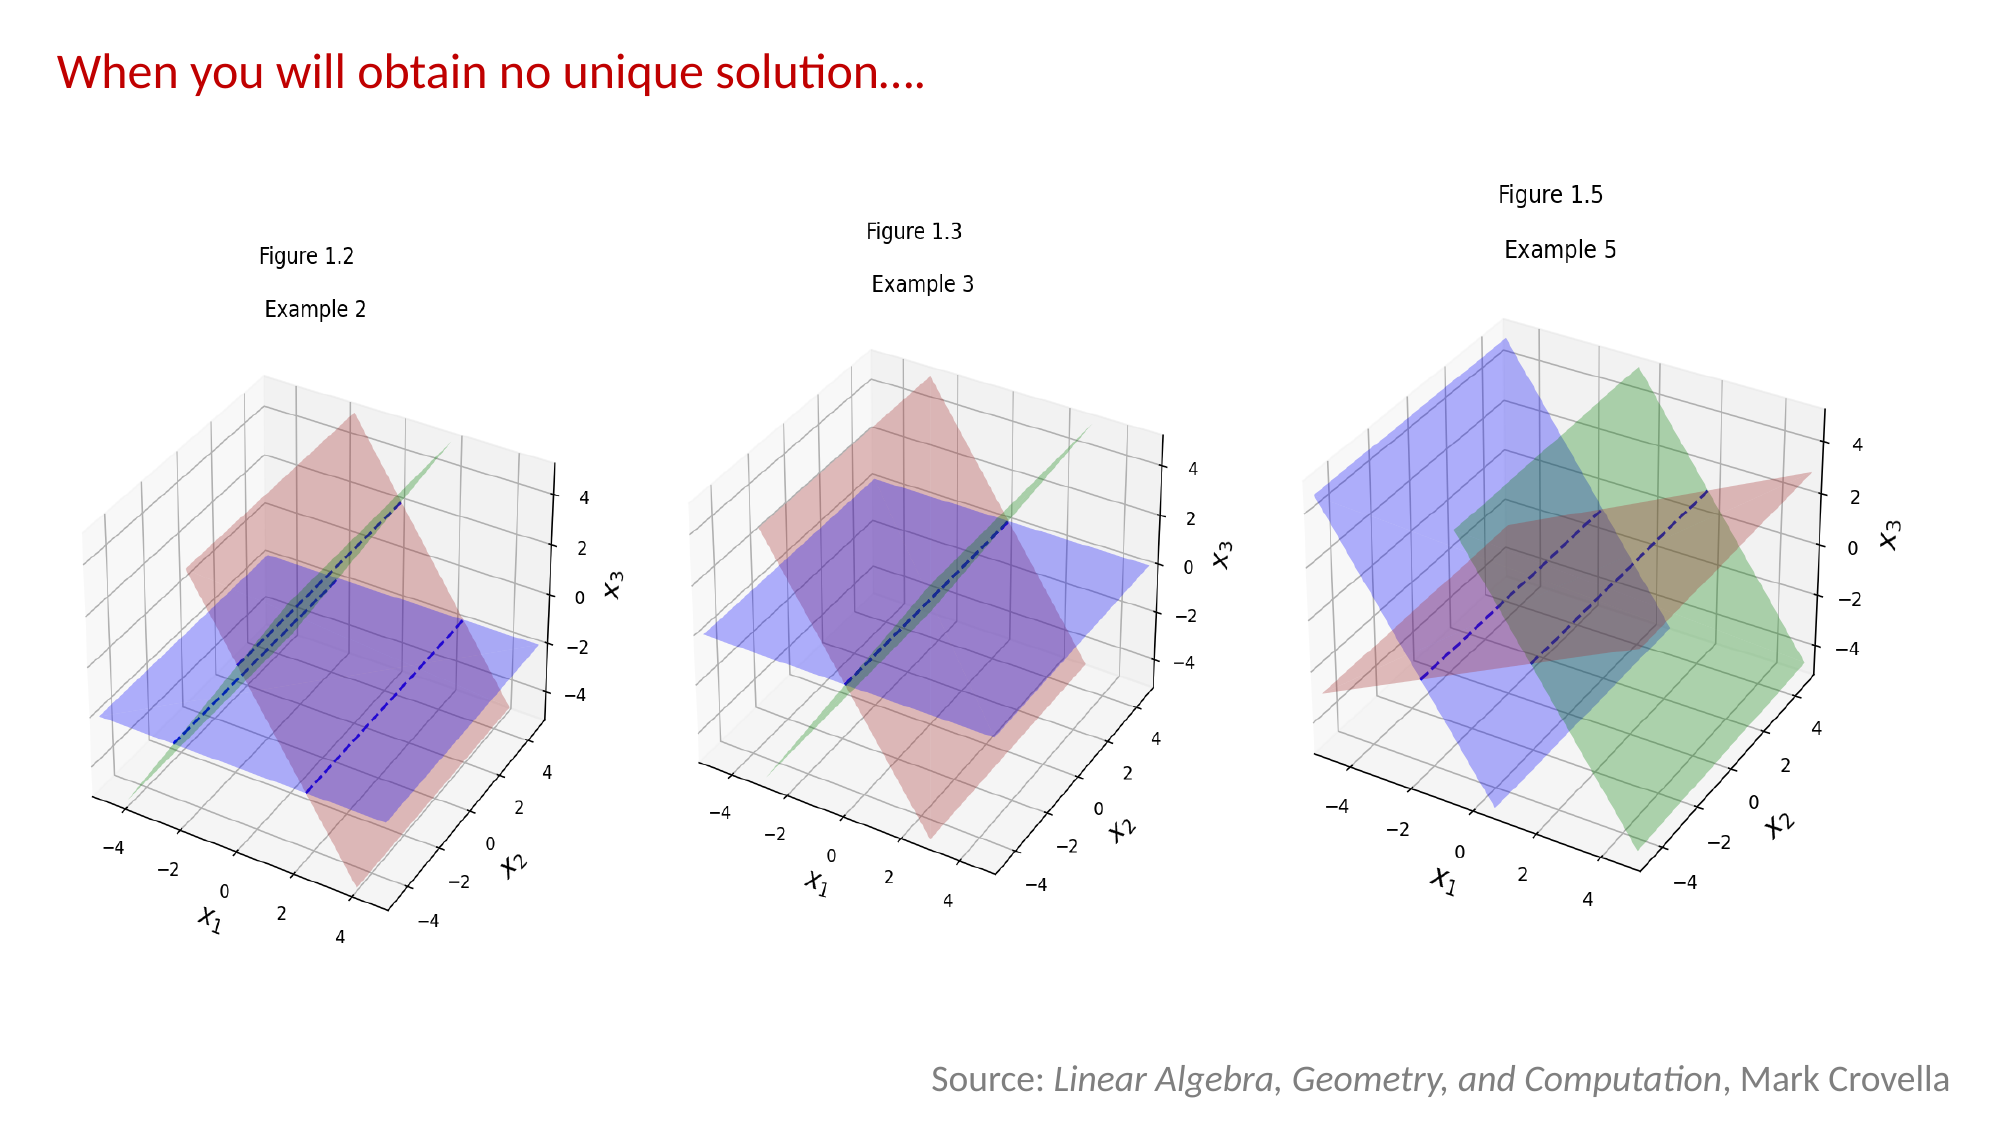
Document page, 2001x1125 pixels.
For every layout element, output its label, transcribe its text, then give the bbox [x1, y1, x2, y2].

text_box Source: Linear Algebra, Geometry, and Computation, Mark Crovella [916, 1046, 1972, 1108]
picture [41, 232, 638, 964]
picture [647, 208, 1247, 926]
text_box When you will obtain no unique solution…. [41, 31, 971, 107]
picture [1256, 169, 1917, 926]
